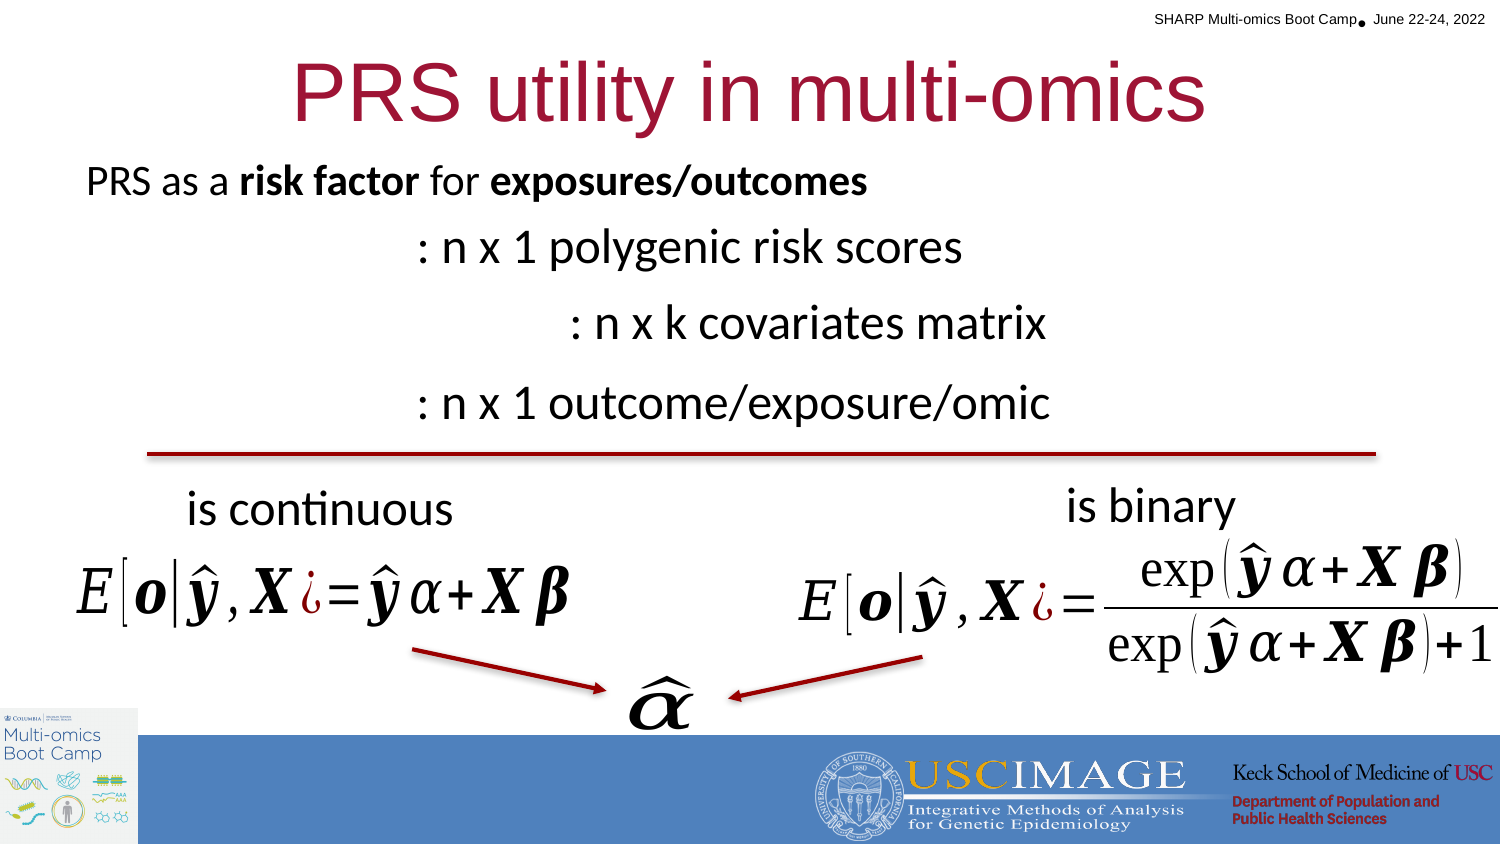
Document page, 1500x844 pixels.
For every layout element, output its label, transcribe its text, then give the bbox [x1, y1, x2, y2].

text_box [411, 648, 607, 692]
text_box PRS as a risk factor for exposures/outcomes [74, 152, 1267, 211]
title PRS utility in multi-omics [75, 17, 1425, 158]
picture [799, 738, 1500, 844]
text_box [727, 656, 923, 699]
picture [0, 708, 138, 844]
